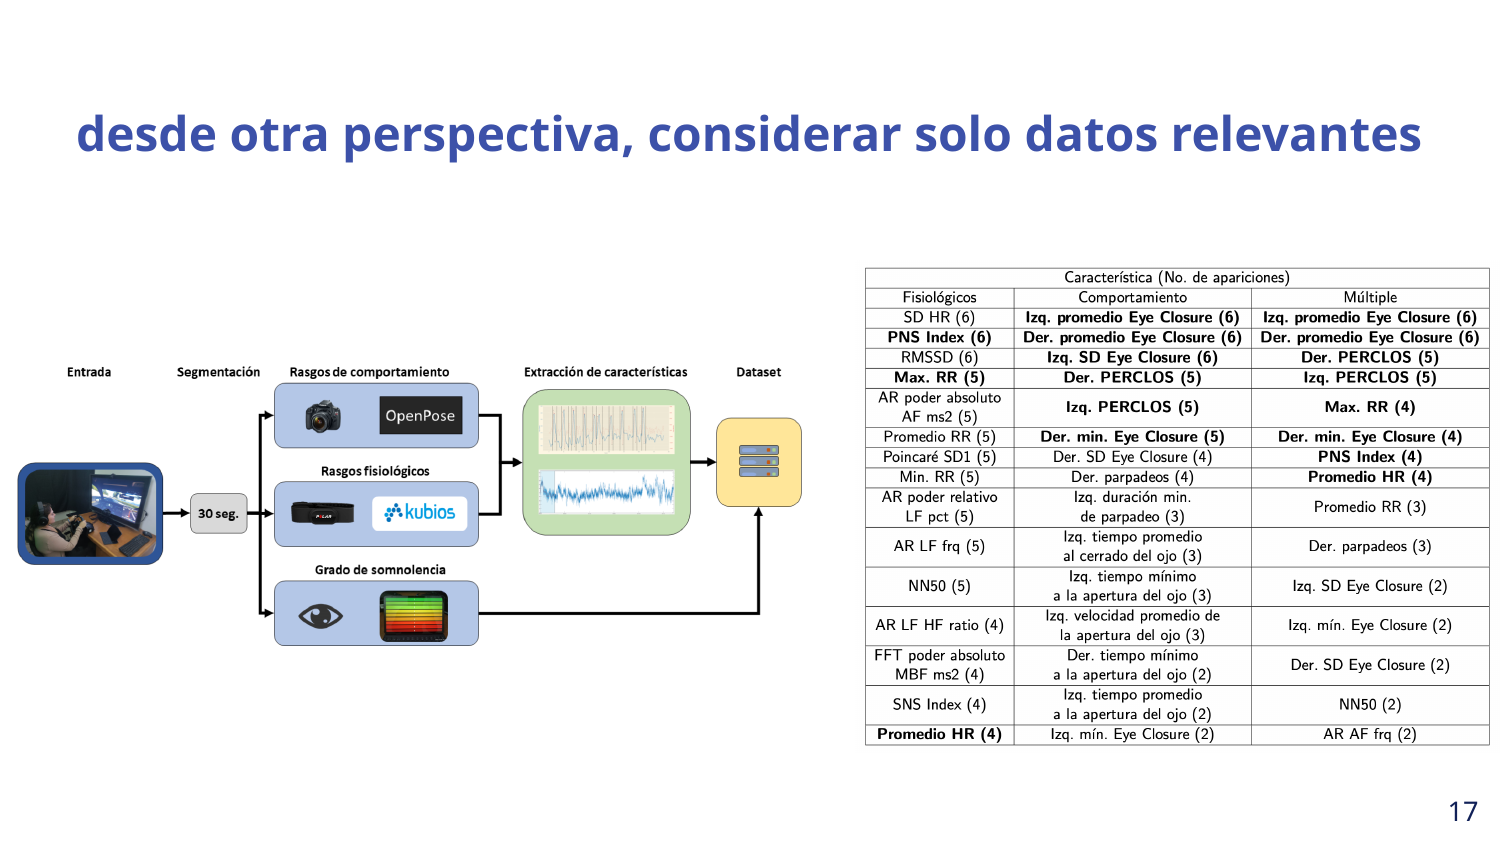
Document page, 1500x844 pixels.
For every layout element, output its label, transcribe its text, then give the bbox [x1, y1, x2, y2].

text_box desde otra perspectiva, considerar solo datos relevantes [0, 88, 1500, 183]
picture [855, 259, 1500, 753]
picture [0, 343, 819, 657]
slide_number ‹#› [1403, 779, 1494, 844]
